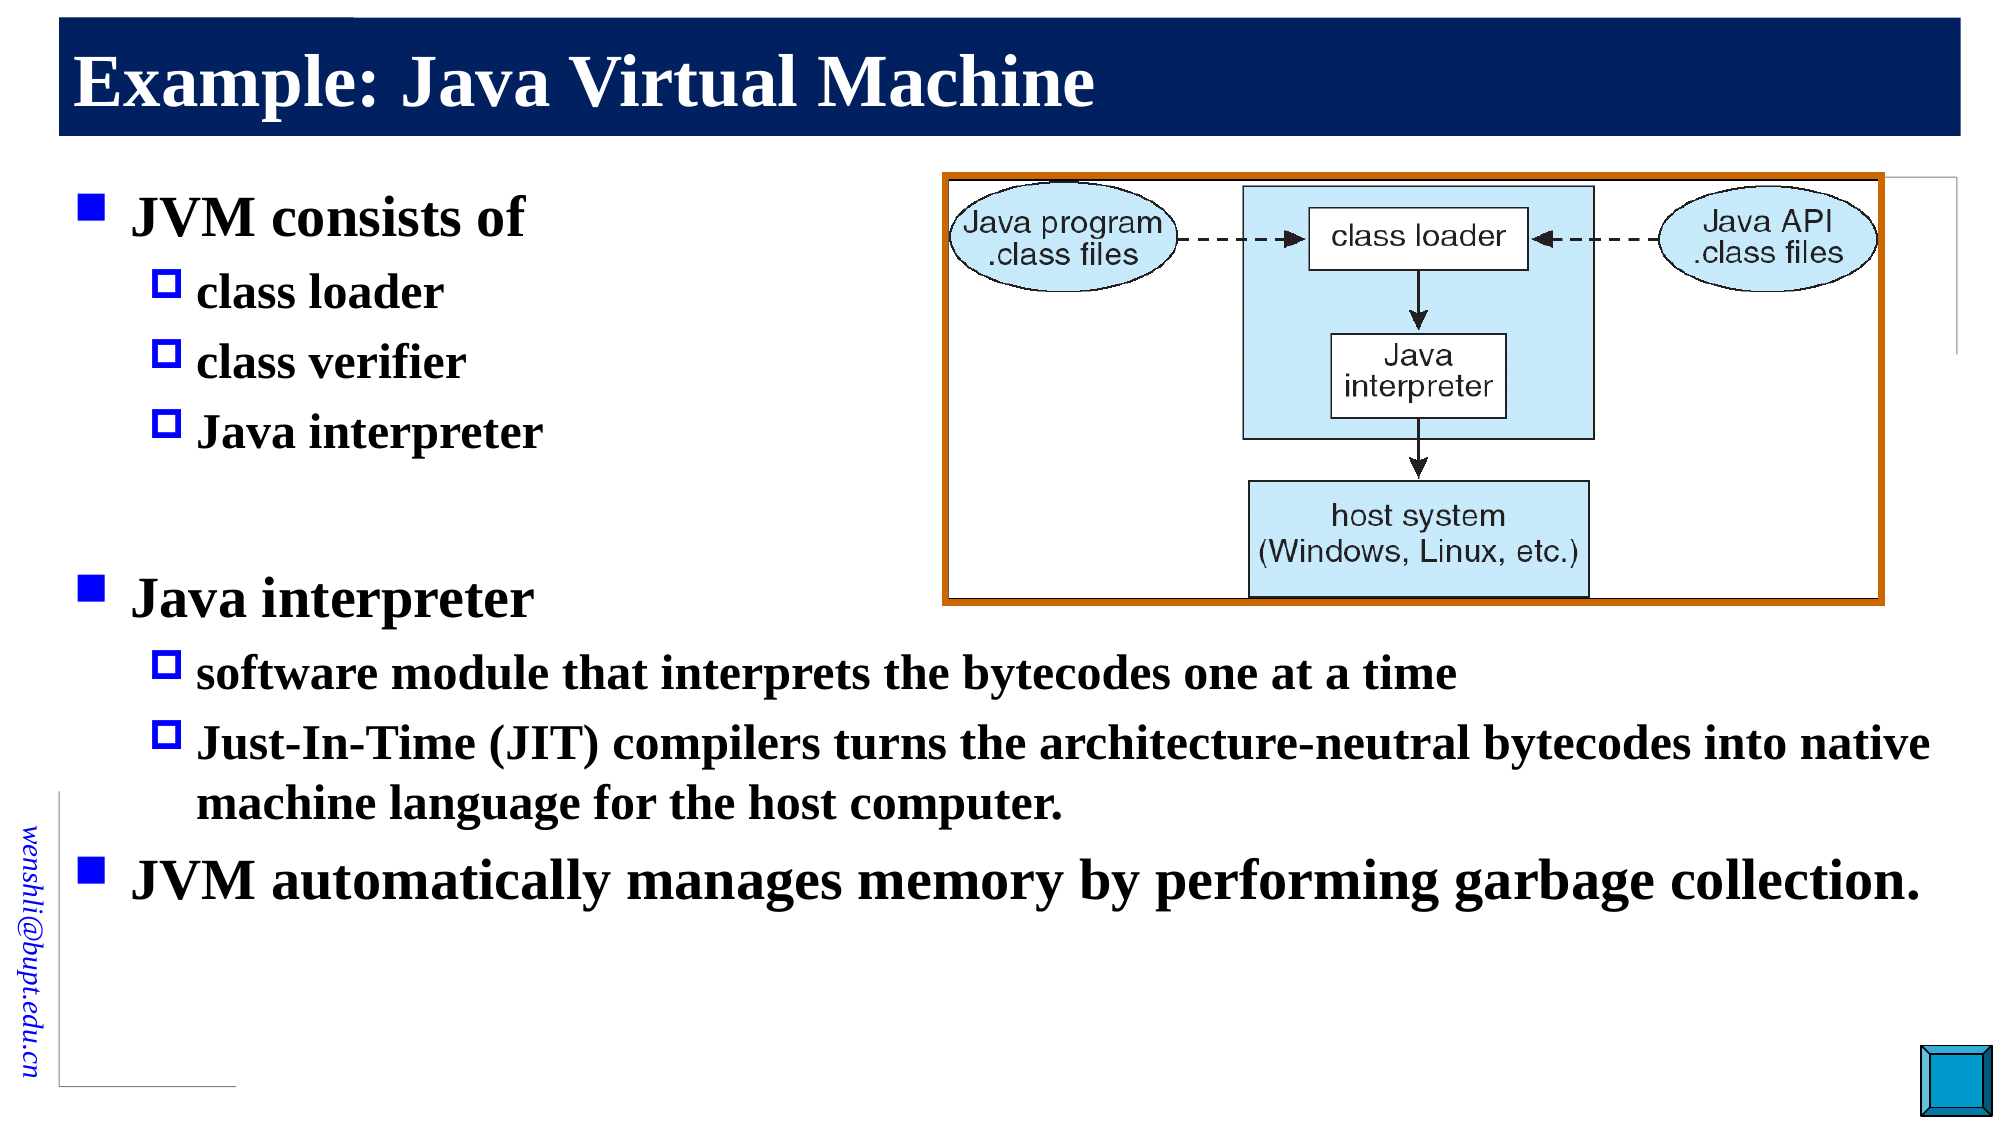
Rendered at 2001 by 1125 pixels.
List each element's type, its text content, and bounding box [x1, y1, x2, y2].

text_box [1920, 1045, 1992, 1062]
title 3. 系统调用服务函数的查找 [1923, 1046, 1990, 1054]
title Example: Java Virtual Machine [58, 17, 1961, 137]
picture [947, 178, 1879, 600]
slide_number [1826, 1062, 1994, 1117]
list JVM consists of class loader class verifier Java interpreter Java interpreter software module that interprets the bytecodes one at a time Just-In-Time (JIT) compilers turns the architecture-neutral bytecodes into native machine language for the host computer. JVM automatically manages memory by performing garbage collection. [59, 171, 1955, 1087]
